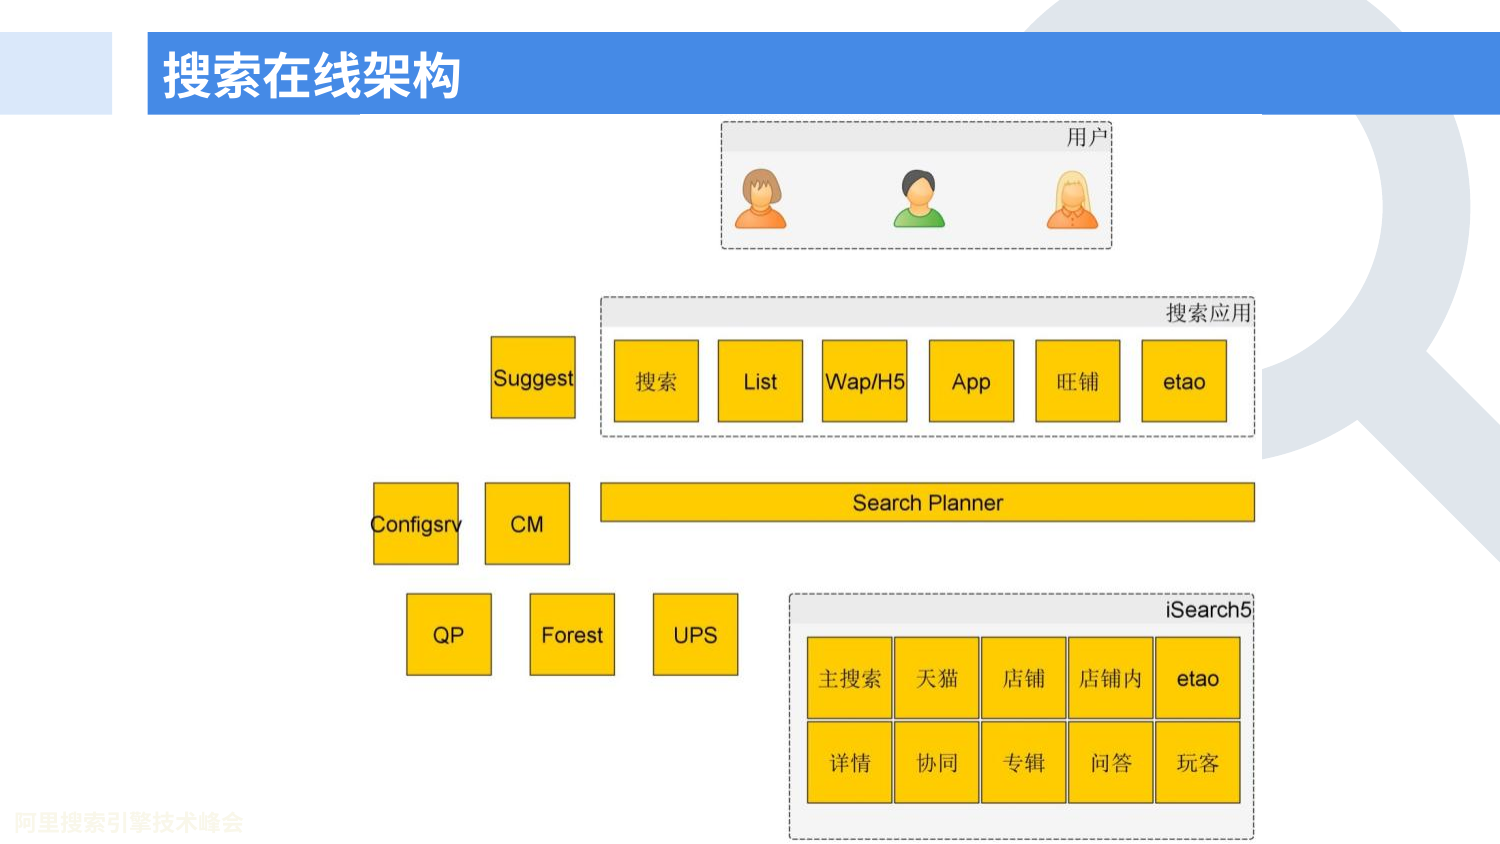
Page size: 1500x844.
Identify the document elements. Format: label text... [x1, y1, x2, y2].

title 搜索在线架构 [147, 33, 1425, 115]
picture [359, 114, 1263, 844]
